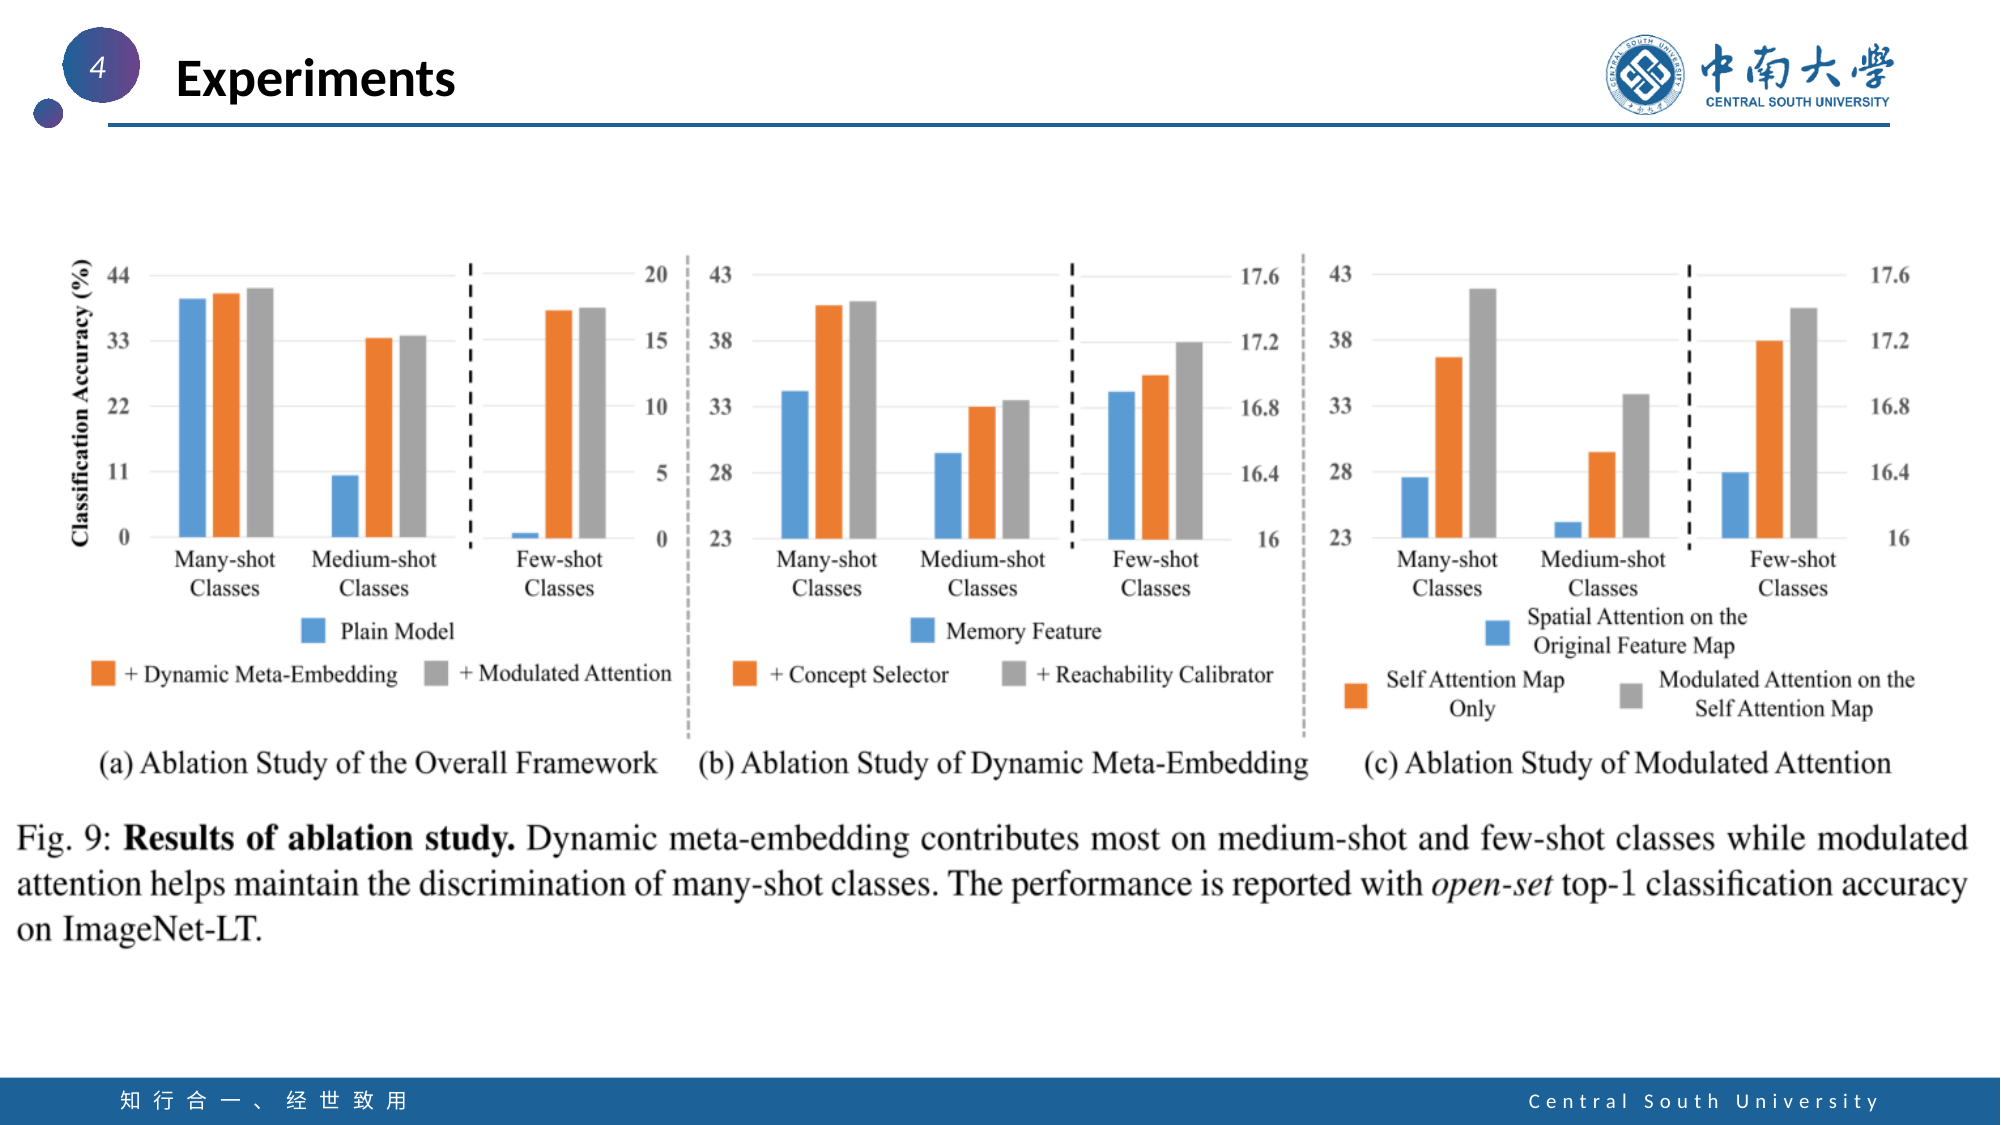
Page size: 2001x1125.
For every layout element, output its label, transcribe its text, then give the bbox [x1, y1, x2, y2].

text_box Central South University [1513, 1080, 1892, 1120]
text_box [33, 25, 153, 129]
picture [1594, 28, 1907, 121]
text_box 知行合一、经世致用 [105, 1080, 423, 1120]
text_box [158, 0, 1050, 118]
picture [0, 221, 1975, 951]
text_box Experiments [175, 8, 1430, 117]
text_box [0, 1077, 2000, 1125]
